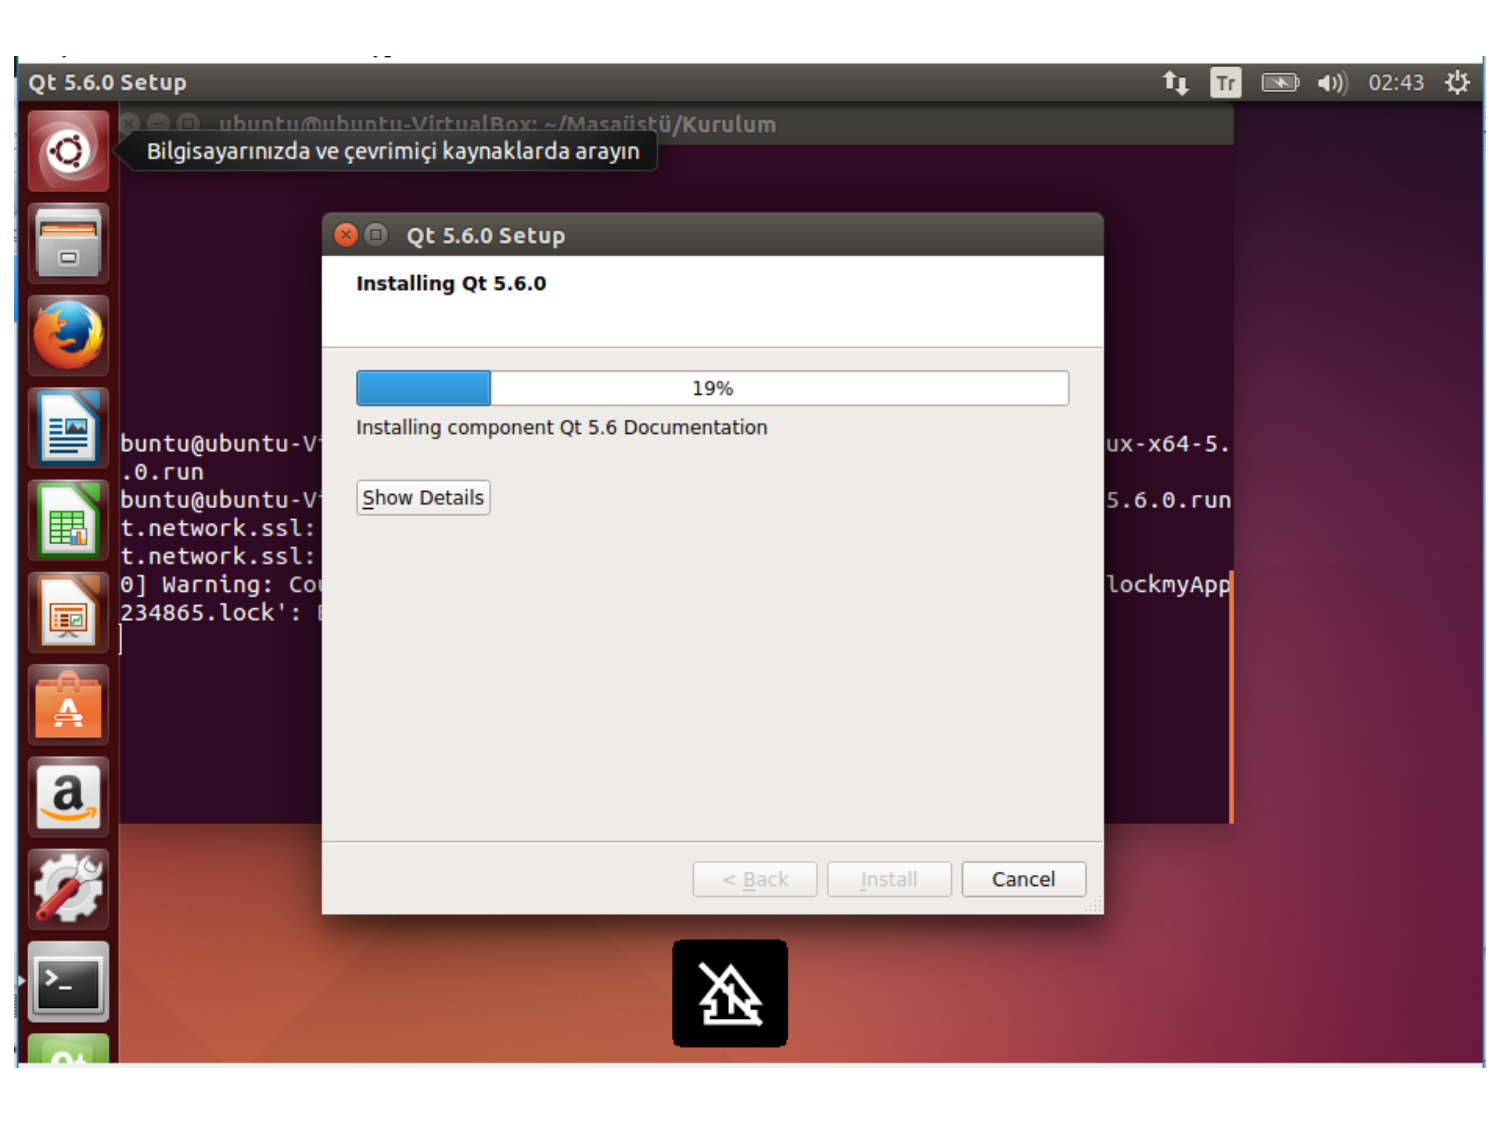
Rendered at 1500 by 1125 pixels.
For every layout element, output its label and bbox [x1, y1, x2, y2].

picture [14, 56, 1486, 1069]
